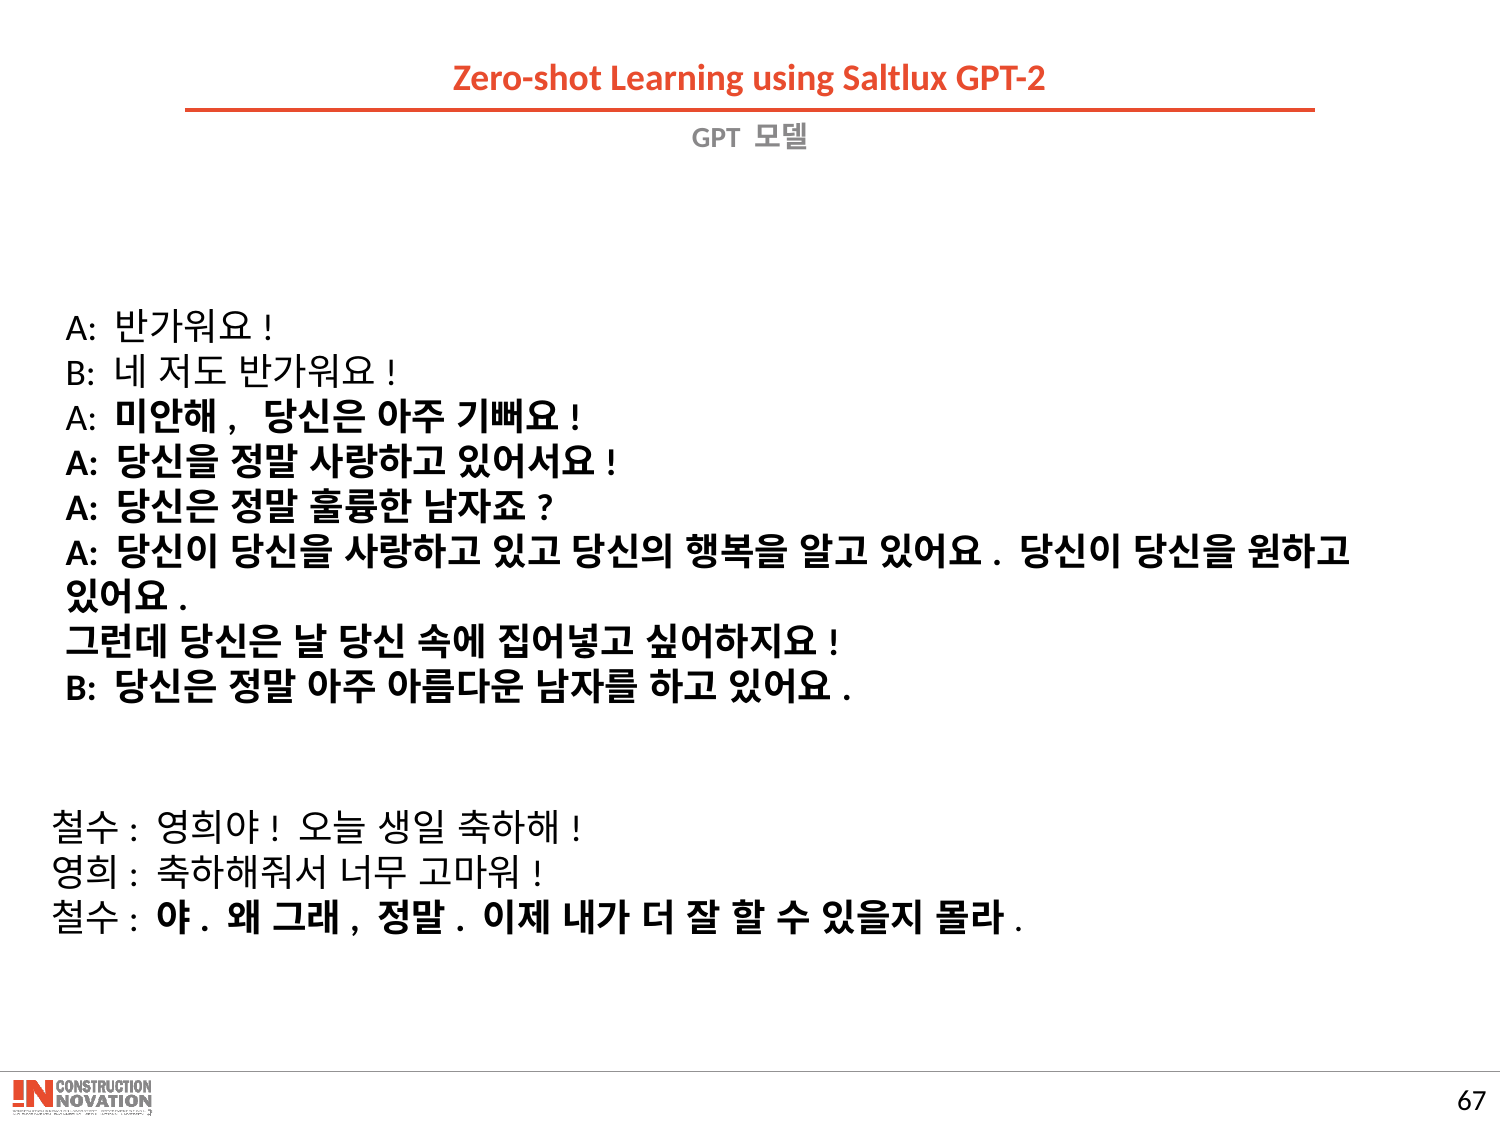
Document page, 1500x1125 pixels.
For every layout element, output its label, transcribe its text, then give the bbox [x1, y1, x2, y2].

text_box A: 반가워요! B: 네 저도 반가워요! A: 미안해, 당신은 아주 기뻐요! A: 당신을 정말 사랑하고 있어서요! A: 당신은 정말 훌륭한 남자죠? A: 당신이 당신을 사랑하고 있고 당신의 행복을 알고 있어요. 당신이 당신을 원하고 있어요. 그런데 당신은 날 당신 속에 집어넣고 싶어하지요! B: 당신은 정말 아주 아름다운 남자를 하고 있어요. [50, 295, 1453, 716]
list Zero-shot Learning using Saltlux GPT-2 [379, 50, 1121, 104]
text_box 철수: 영희야! 오늘 생일 축하해! 영희: 축하해줘서 너무 고마워! 철수: 야. 왜 그래, 정말. 이제 내가 더 잘 할 수 있을지 몰라. [36, 796, 1418, 947]
title GPT 모델 [465, 114, 1034, 163]
picture [0, 1067, 168, 1124]
